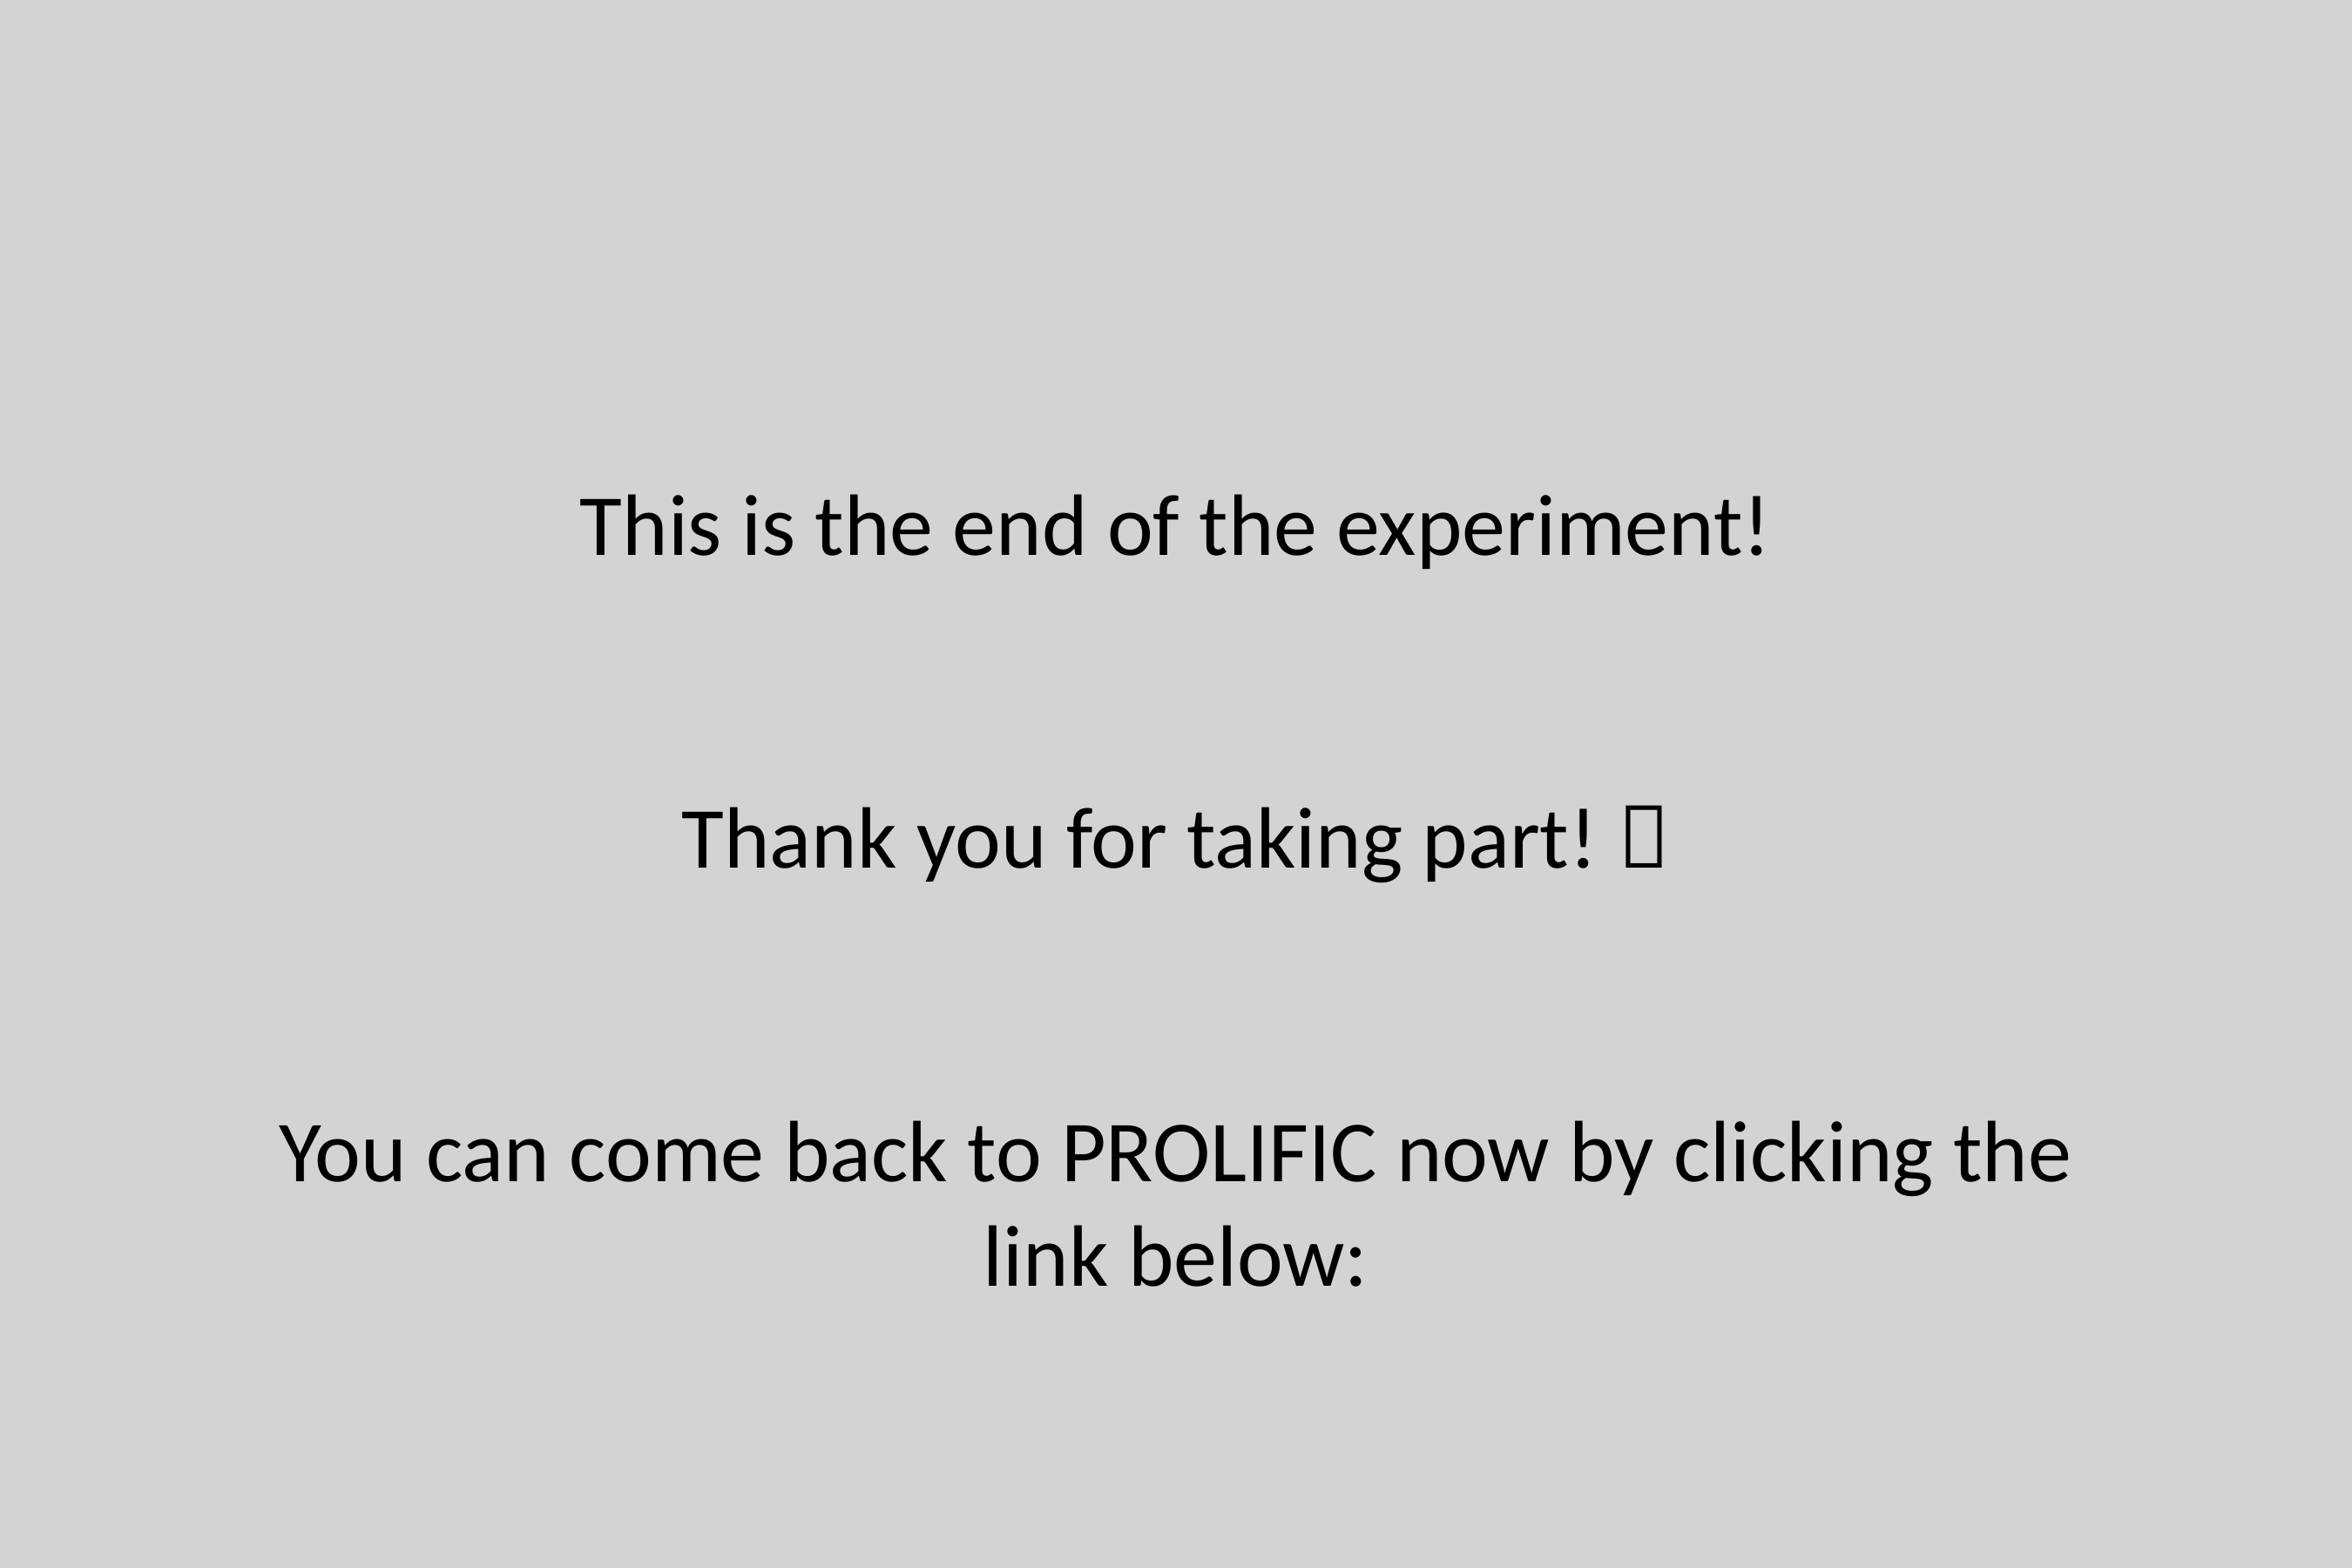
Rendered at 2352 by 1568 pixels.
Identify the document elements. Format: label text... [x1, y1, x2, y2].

text_box This is the end of the experiment! Thank you for taking part!  You can come back to PROLIFIC now by clicking the link below: [202, 461, 2150, 1311]
